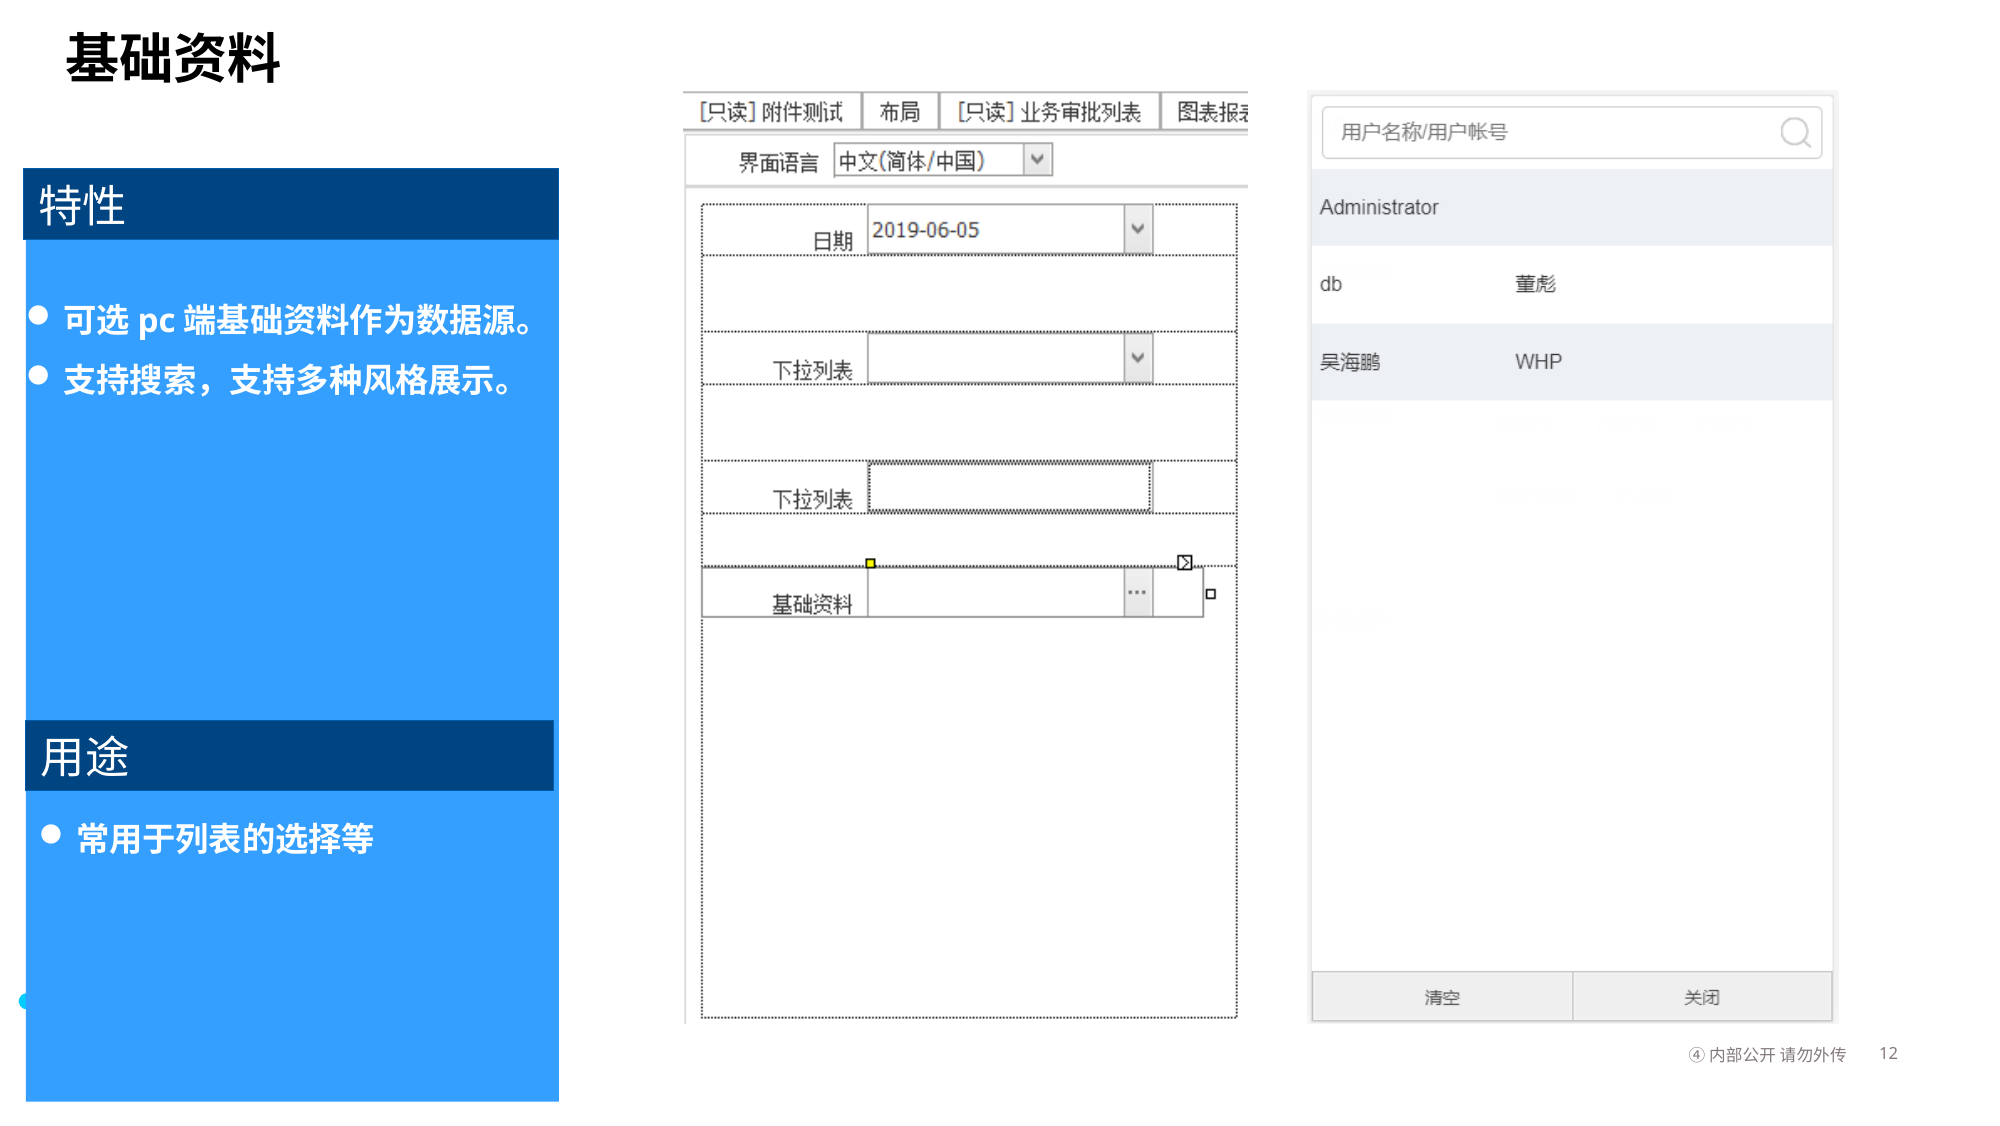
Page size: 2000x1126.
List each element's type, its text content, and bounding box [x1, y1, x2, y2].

picture [18, 967, 25, 998]
picture [683, 90, 1248, 1024]
picture [18, 1004, 25, 1049]
picture [1306, 90, 1839, 1024]
text_box 特性 [23, 168, 559, 240]
text_box 常用于列表的选择等 [23, 790, 554, 933]
text_box 用途 [25, 720, 554, 790]
title 基础资料 [0, 4, 1559, 110]
text_box 可选pc端基础资料作为数据源。 支持搜索，支持多种风格展示。 [25, 239, 559, 1102]
text_box 流程运营分析 [729, 1009, 1270, 1078]
text_box 流程瓶颈分析 [1297, 1013, 1797, 1082]
